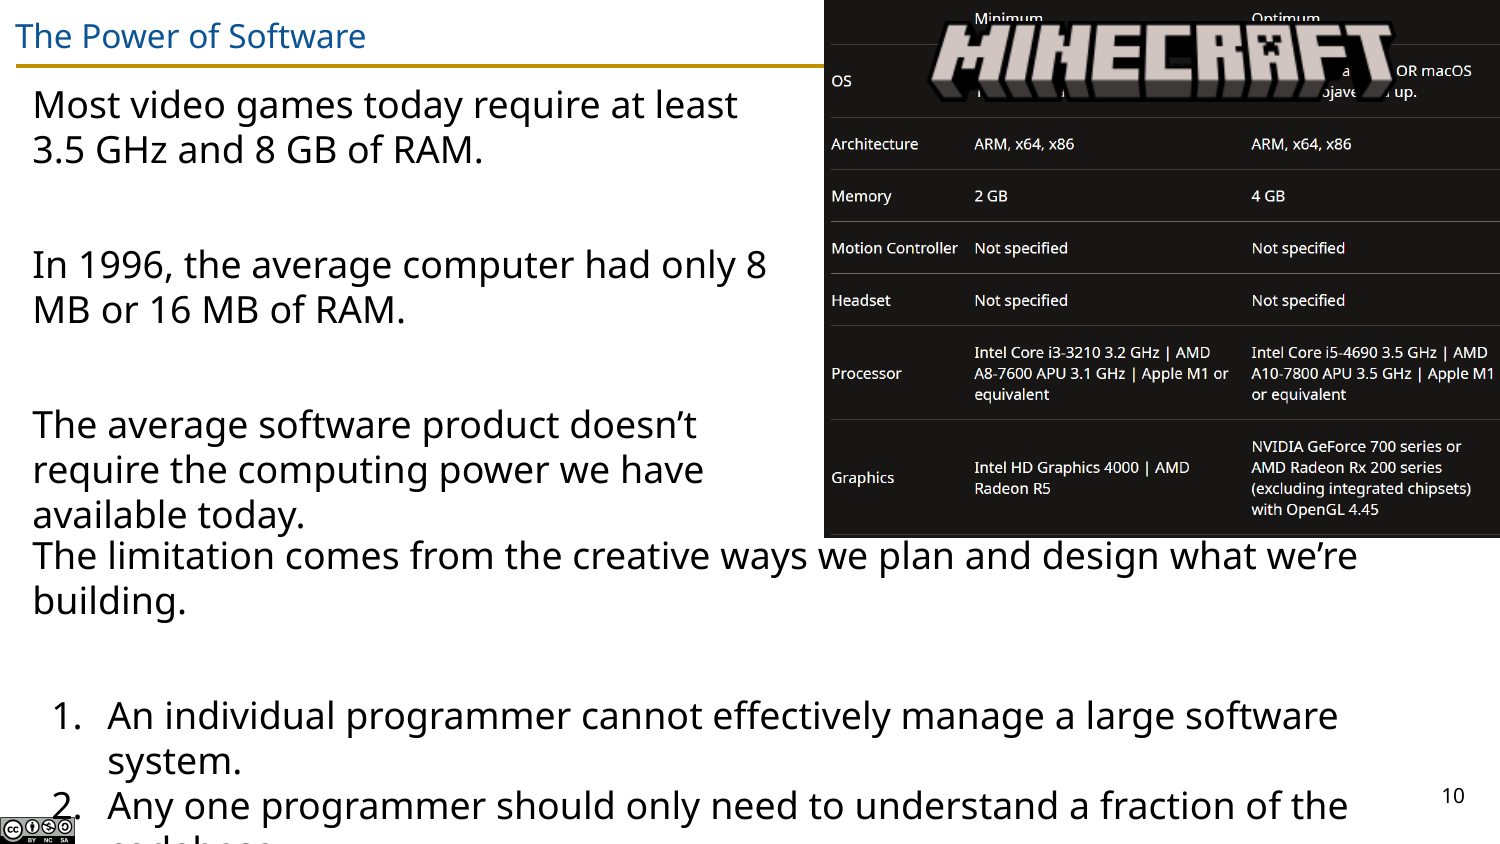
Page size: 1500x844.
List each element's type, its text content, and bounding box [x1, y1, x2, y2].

picture [0, 817, 75, 844]
title The Power of Software [0, 0, 822, 65]
list The limitation comes from the creative ways we plan and design what we’re building. An individual programmer cannot effectively manage a large software system. Any one programmer should only need to understand a fraction of the codebase. [17, 517, 1476, 827]
picture [824, 0, 1500, 539]
list Most video games today require at least 3.5 GHz and 8 GB of RAM. In 1996, the average computer had only 8 MB or 16 MB of RAM. The average software product doesn’t require the computing power we have available today. [17, 65, 815, 517]
slide_number ‹#› [1389, 764, 1480, 830]
